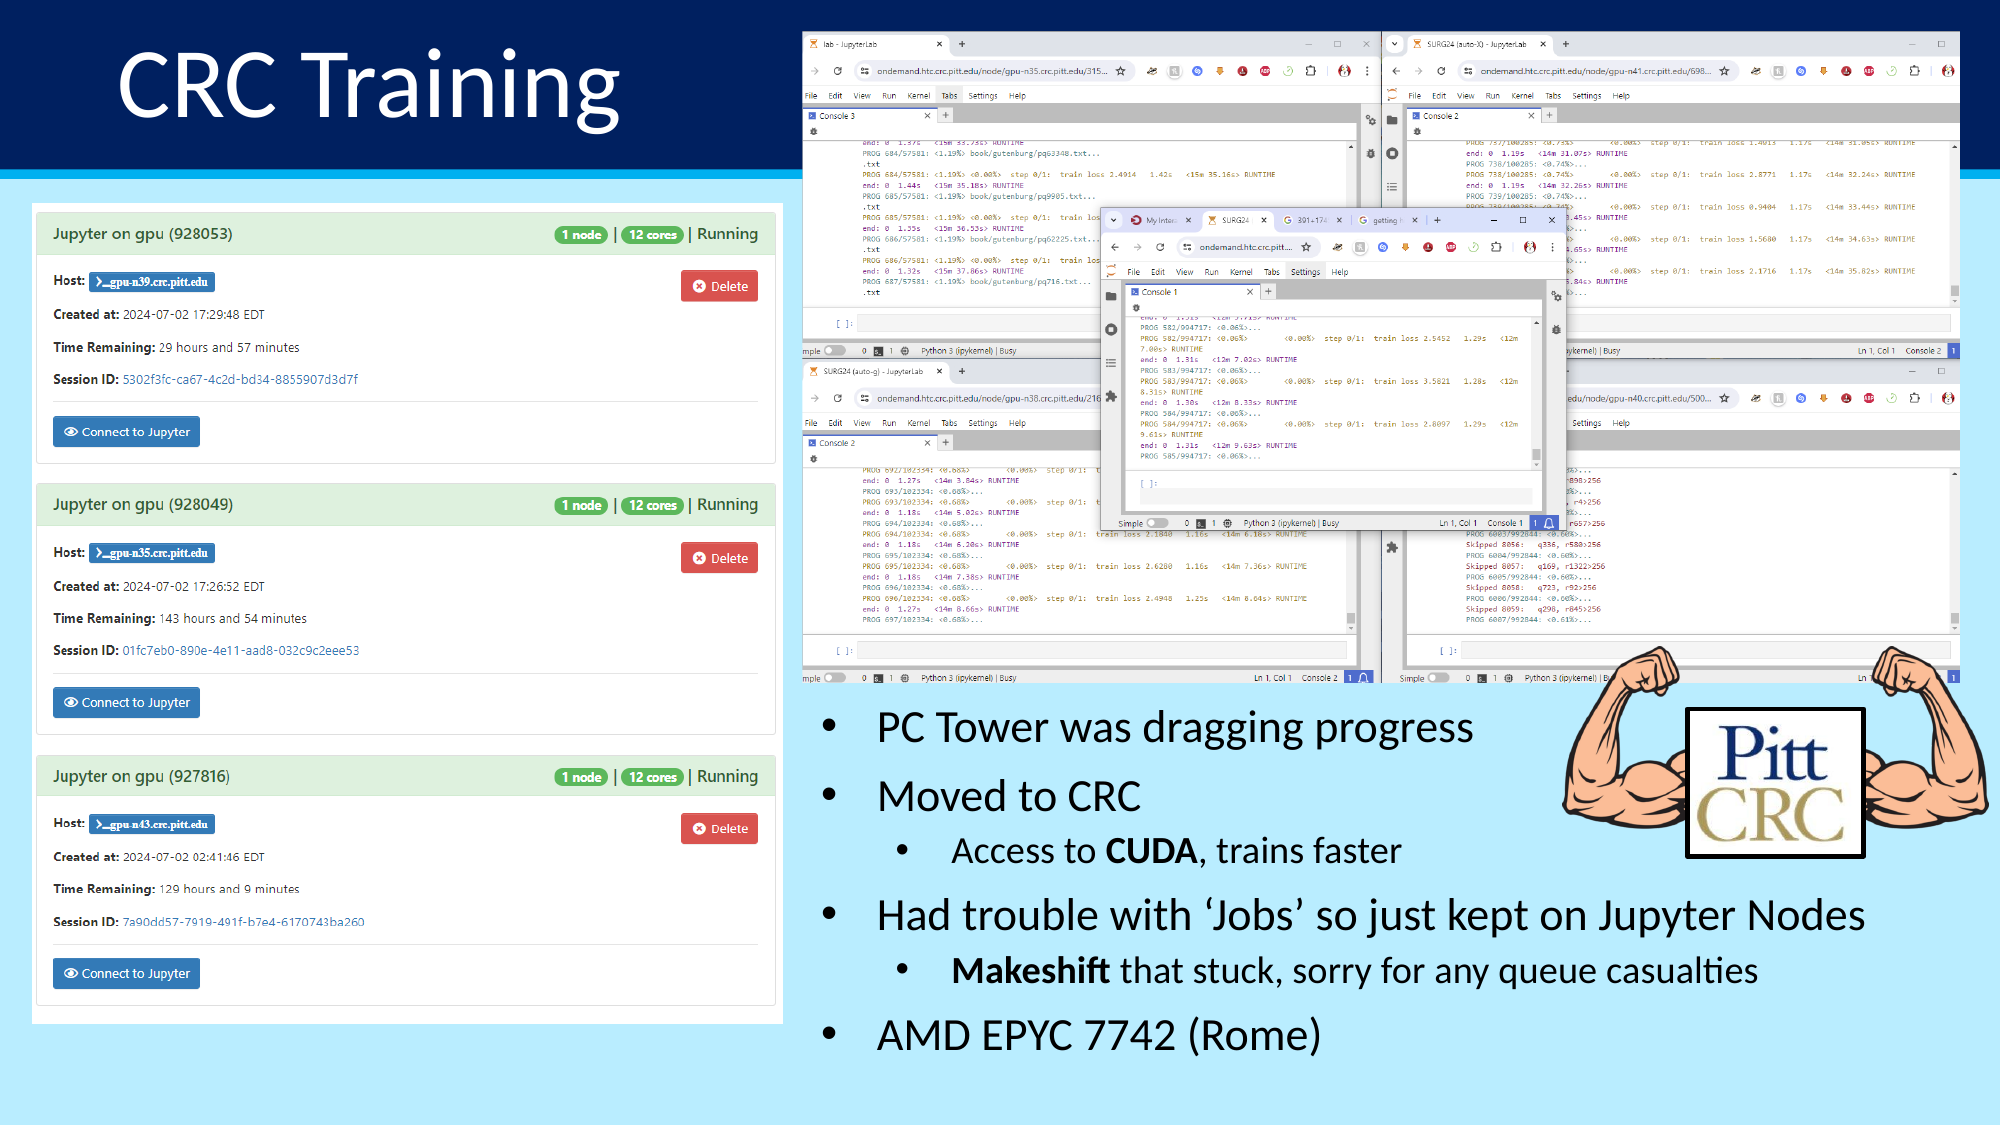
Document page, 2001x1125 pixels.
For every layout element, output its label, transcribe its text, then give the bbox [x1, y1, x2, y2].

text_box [1562, 646, 1989, 855]
picture [802, 30, 1961, 684]
title CRC Training [102, 0, 1828, 170]
picture [32, 203, 784, 1024]
list PC Tower was dragging progress Moved to CRC Access to CUDA, trains faster Had trouble with ‘Jobs’ so just kept on Jupyter Nodes Makeshift that stuck, sorry for any queue casualties AMD EPYC 7742 (Rome) [787, 695, 1986, 1070]
